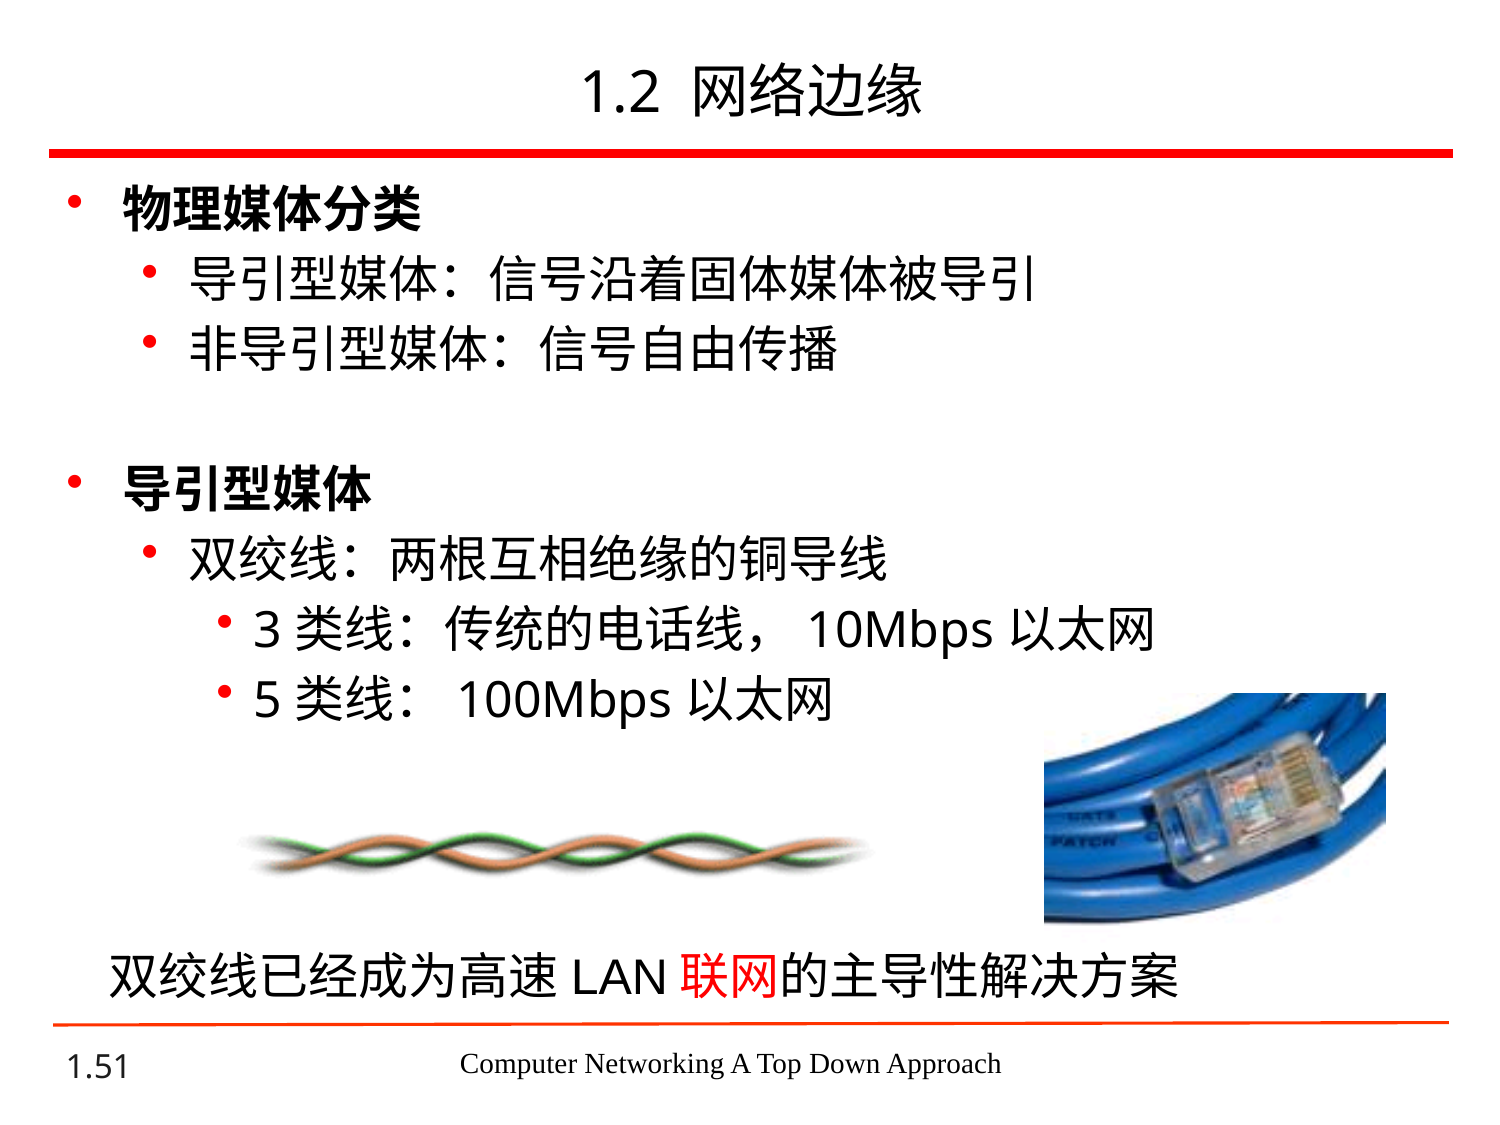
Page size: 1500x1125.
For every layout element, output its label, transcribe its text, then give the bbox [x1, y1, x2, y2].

list 物理媒体分类 导引型媒体：信号沿着固体媒体被导引 非导引型媒体：信号自由传播 导引型媒体 双绞线：两根互相绝缘的铜导线 3类线：传统的电话线，10Mbps以太网 5类线：100Mbps以太网 [51, 169, 1452, 1011]
text_box 双绞线已经成为高速LAN联网的主导性解决方案 [94, 937, 1281, 1013]
picture [218, 821, 894, 883]
title 1.2 网络边缘 [51, 33, 1452, 146]
picture [1043, 693, 1387, 950]
